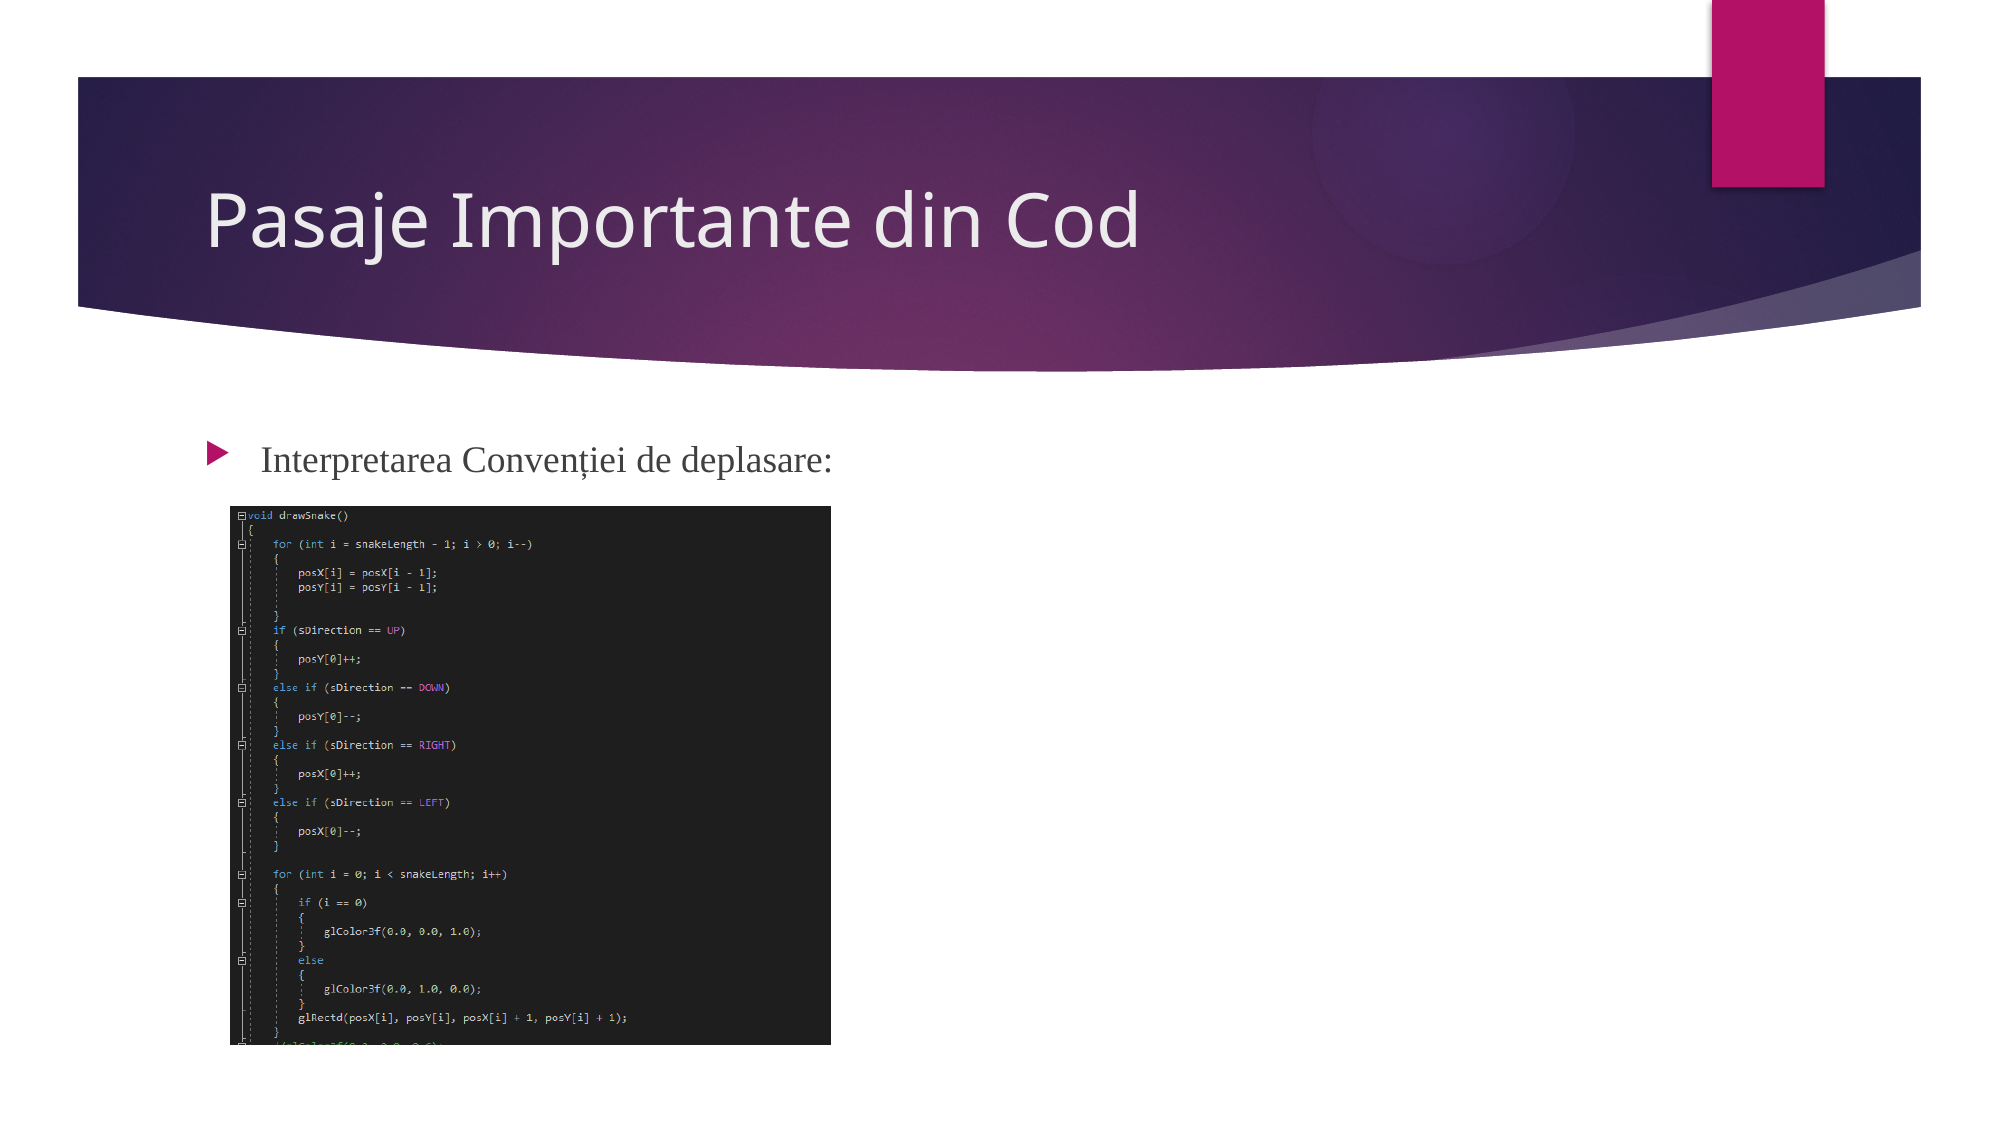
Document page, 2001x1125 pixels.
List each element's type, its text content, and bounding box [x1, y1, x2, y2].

list Interpretarea Convenției de deplasare: [189, 427, 1638, 988]
title Pasaje Importante din Cod [189, 159, 1627, 276]
picture [229, 506, 831, 1045]
